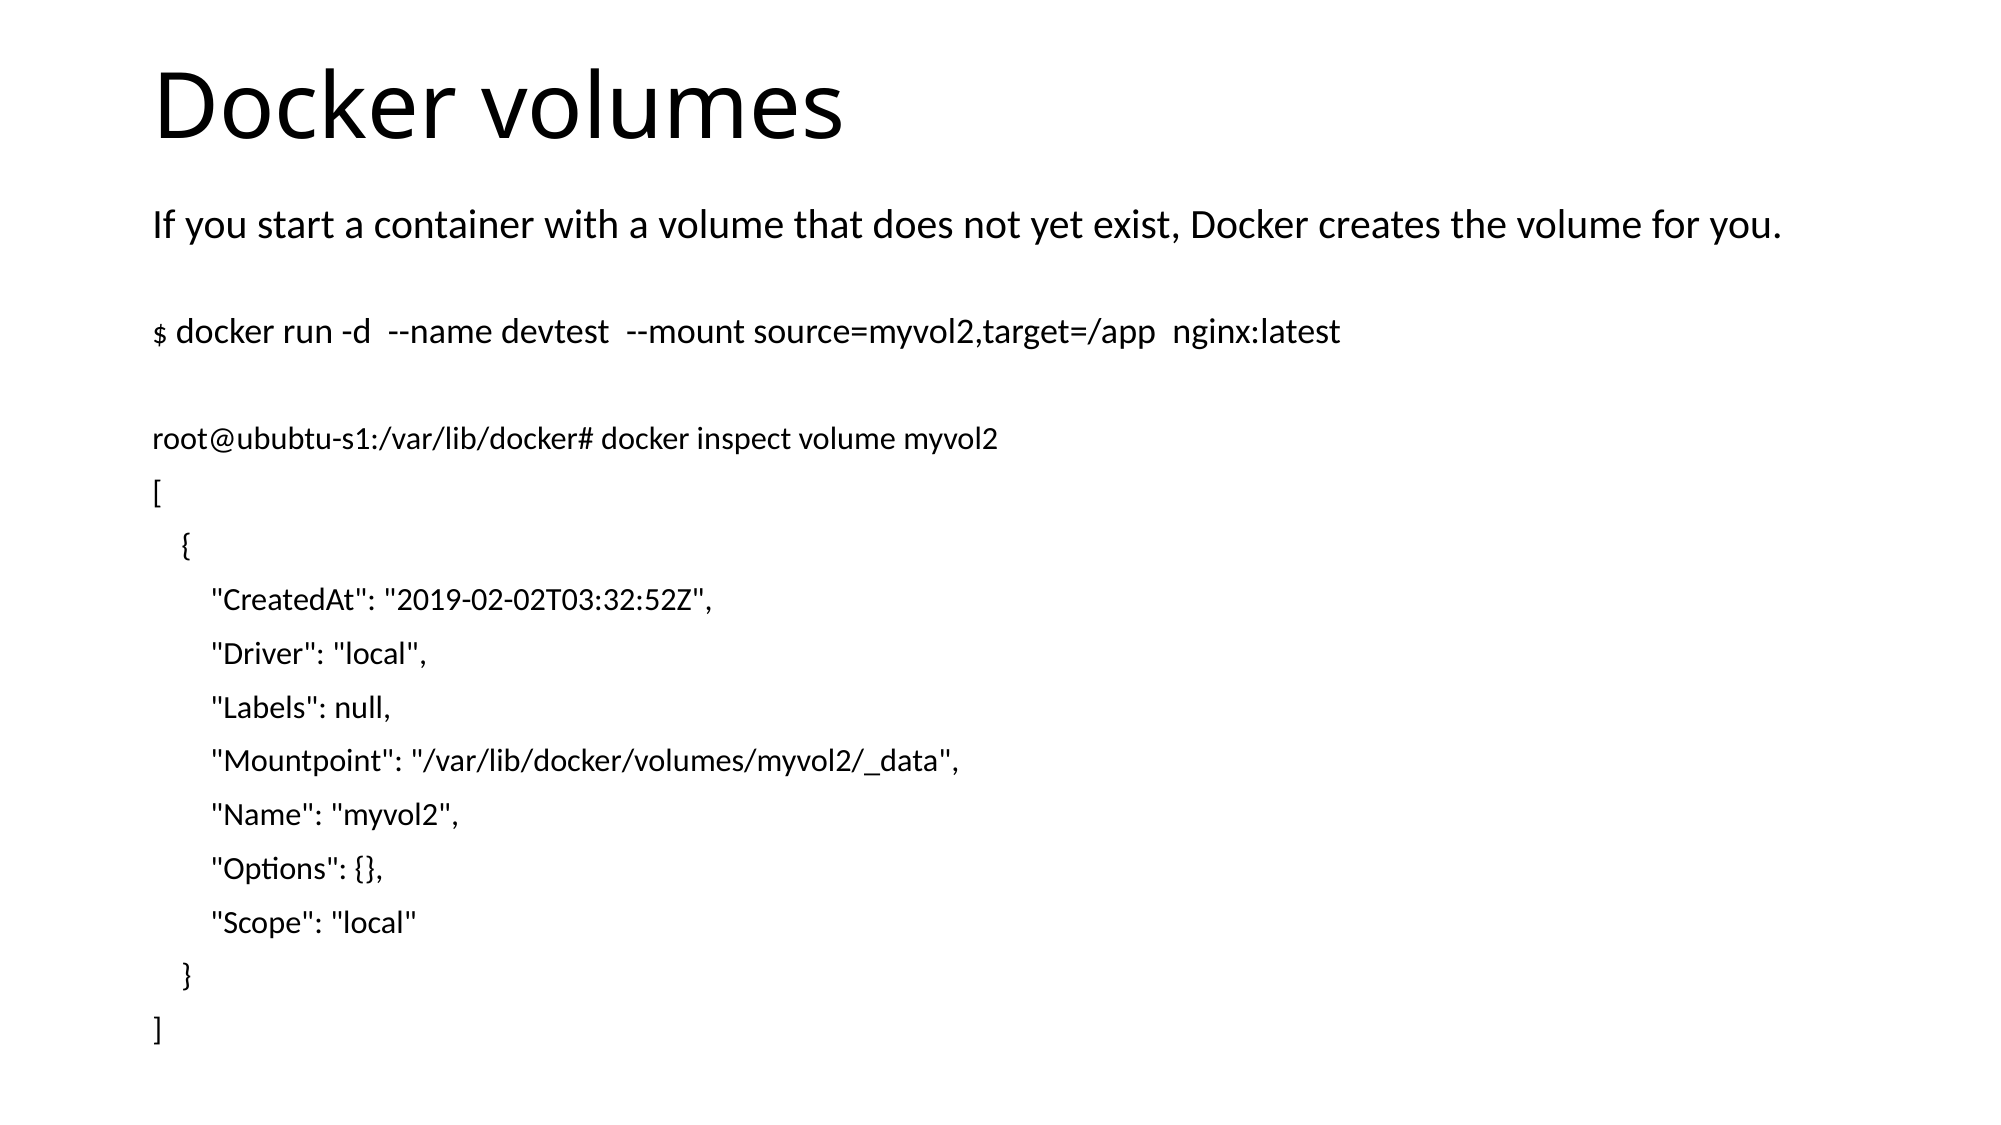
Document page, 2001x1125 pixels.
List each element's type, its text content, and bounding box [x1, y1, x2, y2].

list If you start a container with a volume that does not yet exist, Docker creates the volume for you. $ docker run -d --name devtest --mount source=myvol2,target=/app nginx:latest root@ububtu-s1:/var/lib/docker# docker inspect volume myvol2 [ { "CreatedAt": "2019-02-02T03:32:52Z", "Driver": "local", "Labels": null, "Mountpoint": "/var/lib/docker/volumes/myvol2/_data", "Name": "myvol2", "Options": {}, "Scope": "local" } ] [137, 195, 1863, 1058]
title Docker volumes [137, 0, 1863, 195]
